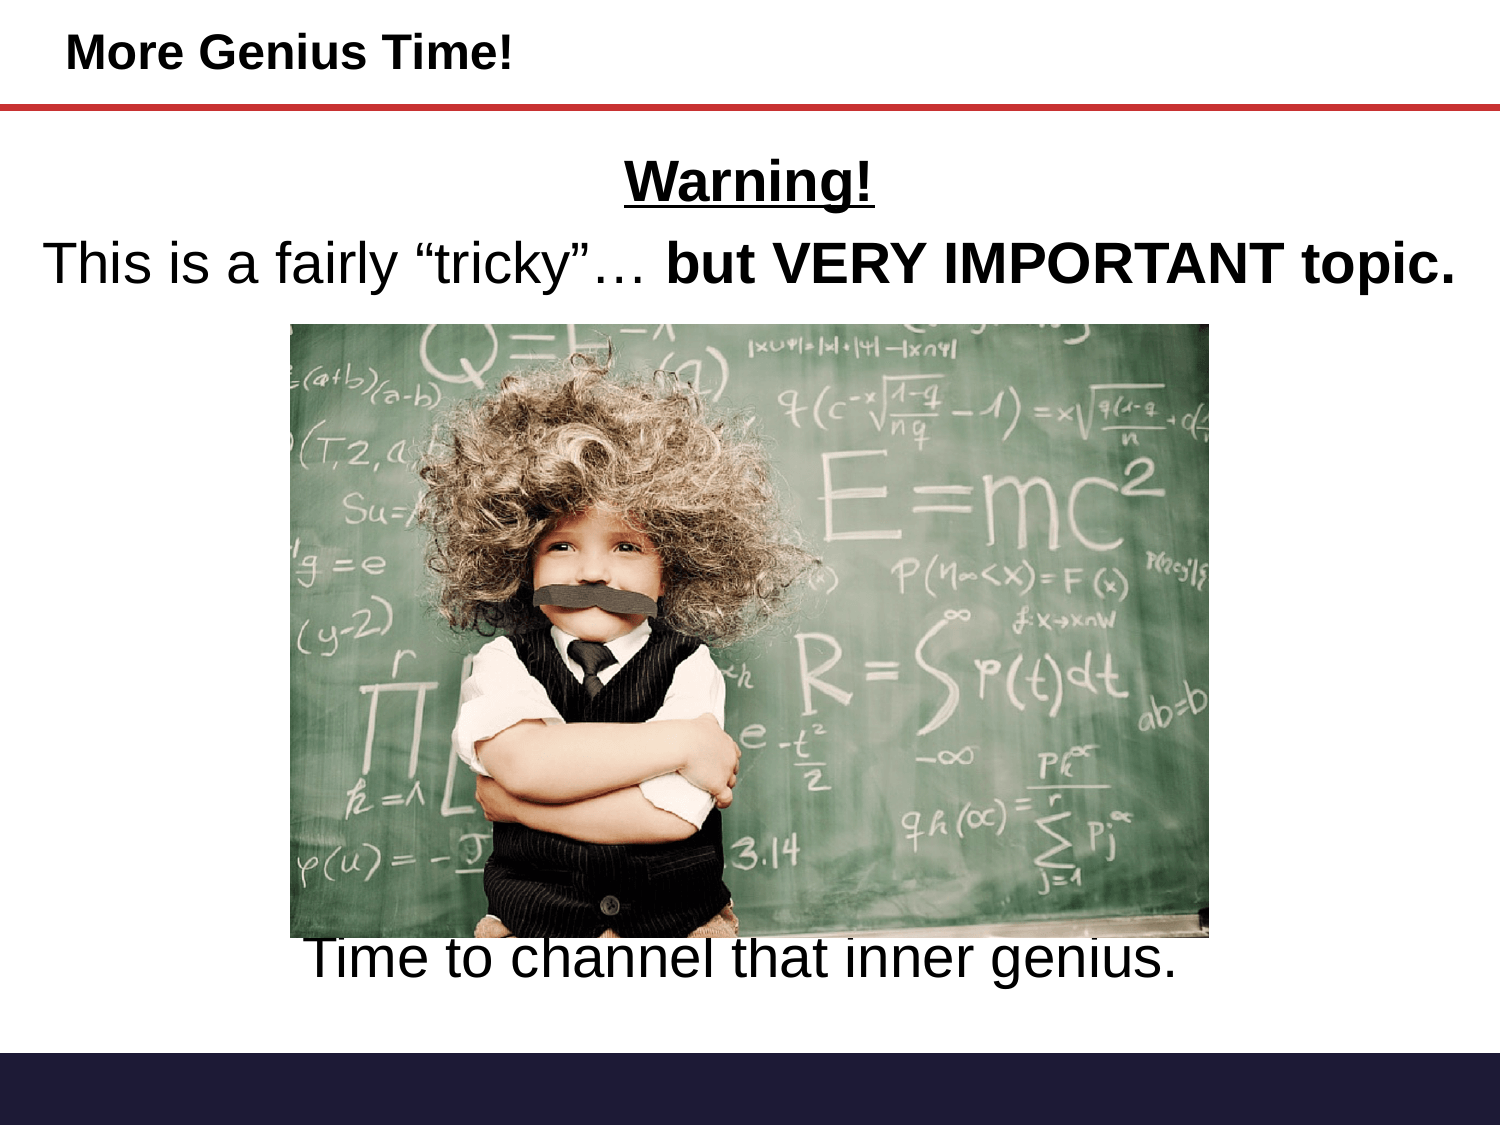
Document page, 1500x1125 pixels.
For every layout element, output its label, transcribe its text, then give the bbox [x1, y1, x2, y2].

text_box Warning! This is a fairly “tricky”… but VERY IMPORTANT topic. Time to channel that inner genius. [0, 128, 1500, 1055]
title More Genius Time! [50, 0, 948, 108]
picture [289, 324, 1210, 938]
